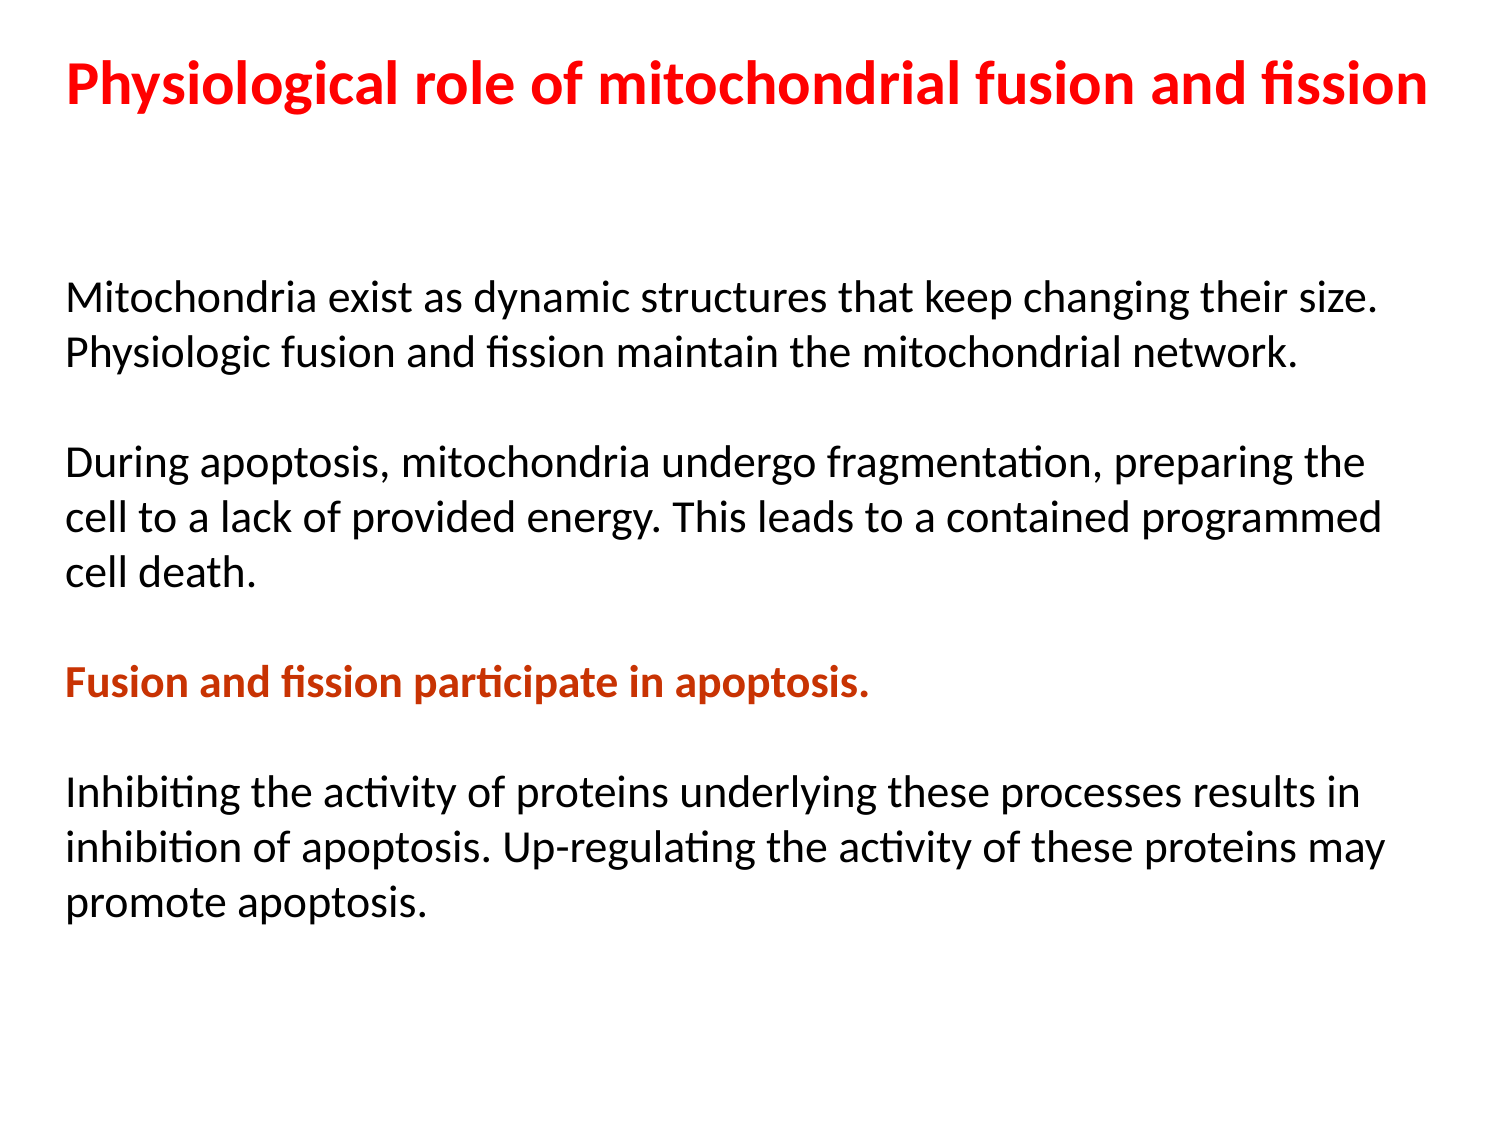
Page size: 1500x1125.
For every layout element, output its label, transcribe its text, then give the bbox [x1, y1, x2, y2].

text_box Physiological role of mitochondrial fusion and fission [51, 34, 1446, 125]
text_box Mitochondria exist as dynamic structures that keep changing their size. Physiologic fusion and fission maintain the mitochondrial network. During apoptosis, mitochondria undergo fragmentation, preparing the cell to a lack of provided energy. This leads to a contained programmed cell death. Fusion and fission participate in apoptosis. Inhibiting the activity of proteins underlying these processes results in inhibition of apoptosis. Up-regulating the activity of these proteins may promote apoptosis. [50, 259, 1453, 935]
